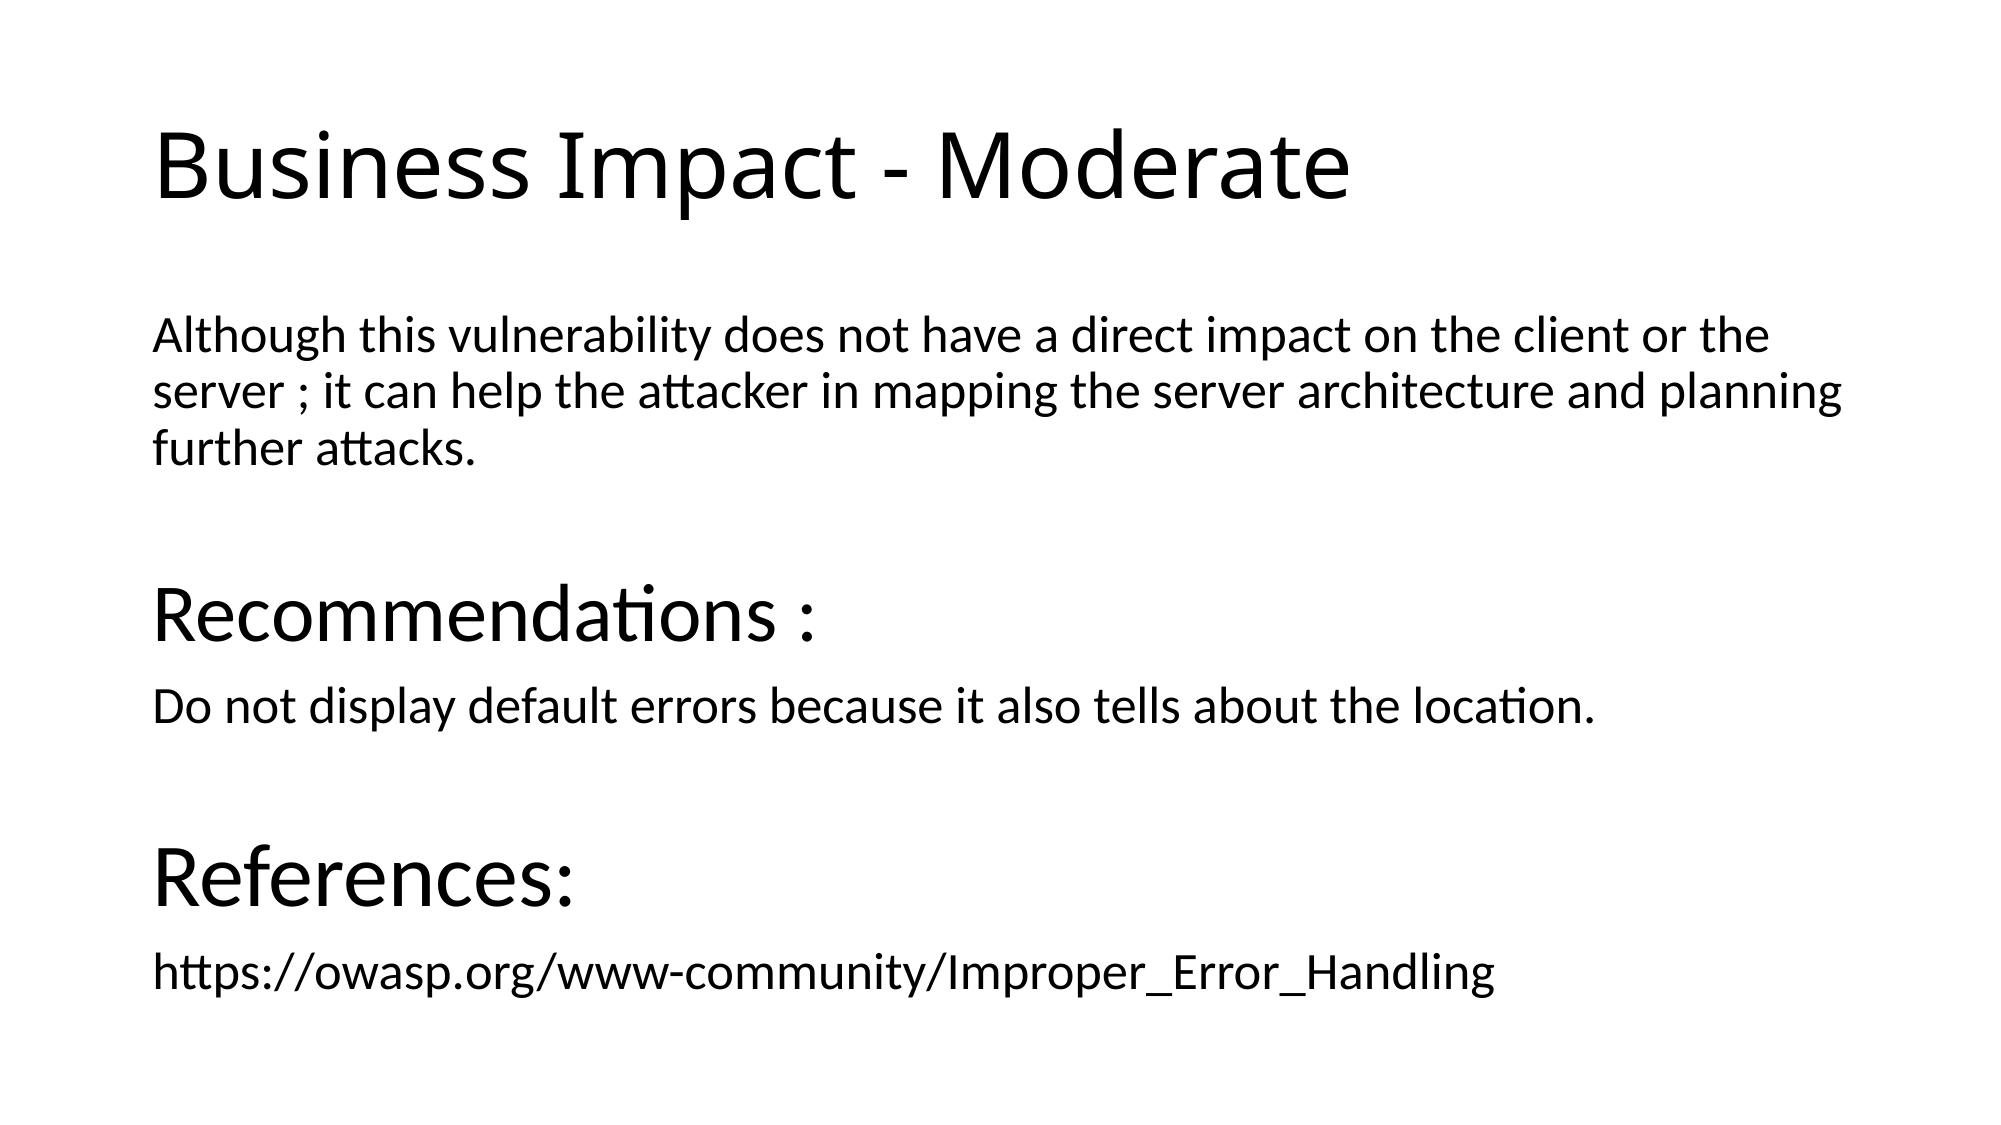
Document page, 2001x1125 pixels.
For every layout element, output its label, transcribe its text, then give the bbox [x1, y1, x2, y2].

list Although this vulnerability does not have a direct impact on the client or the server ; it can help the attacker in mapping the server architecture and planning further attacks. Recommendations : Do not display default errors because it also tells about the location. References: https://owasp.org/www-community/Improper_Error_Handling [137, 299, 1863, 1014]
title Business Impact - Moderate [137, 59, 1863, 278]
